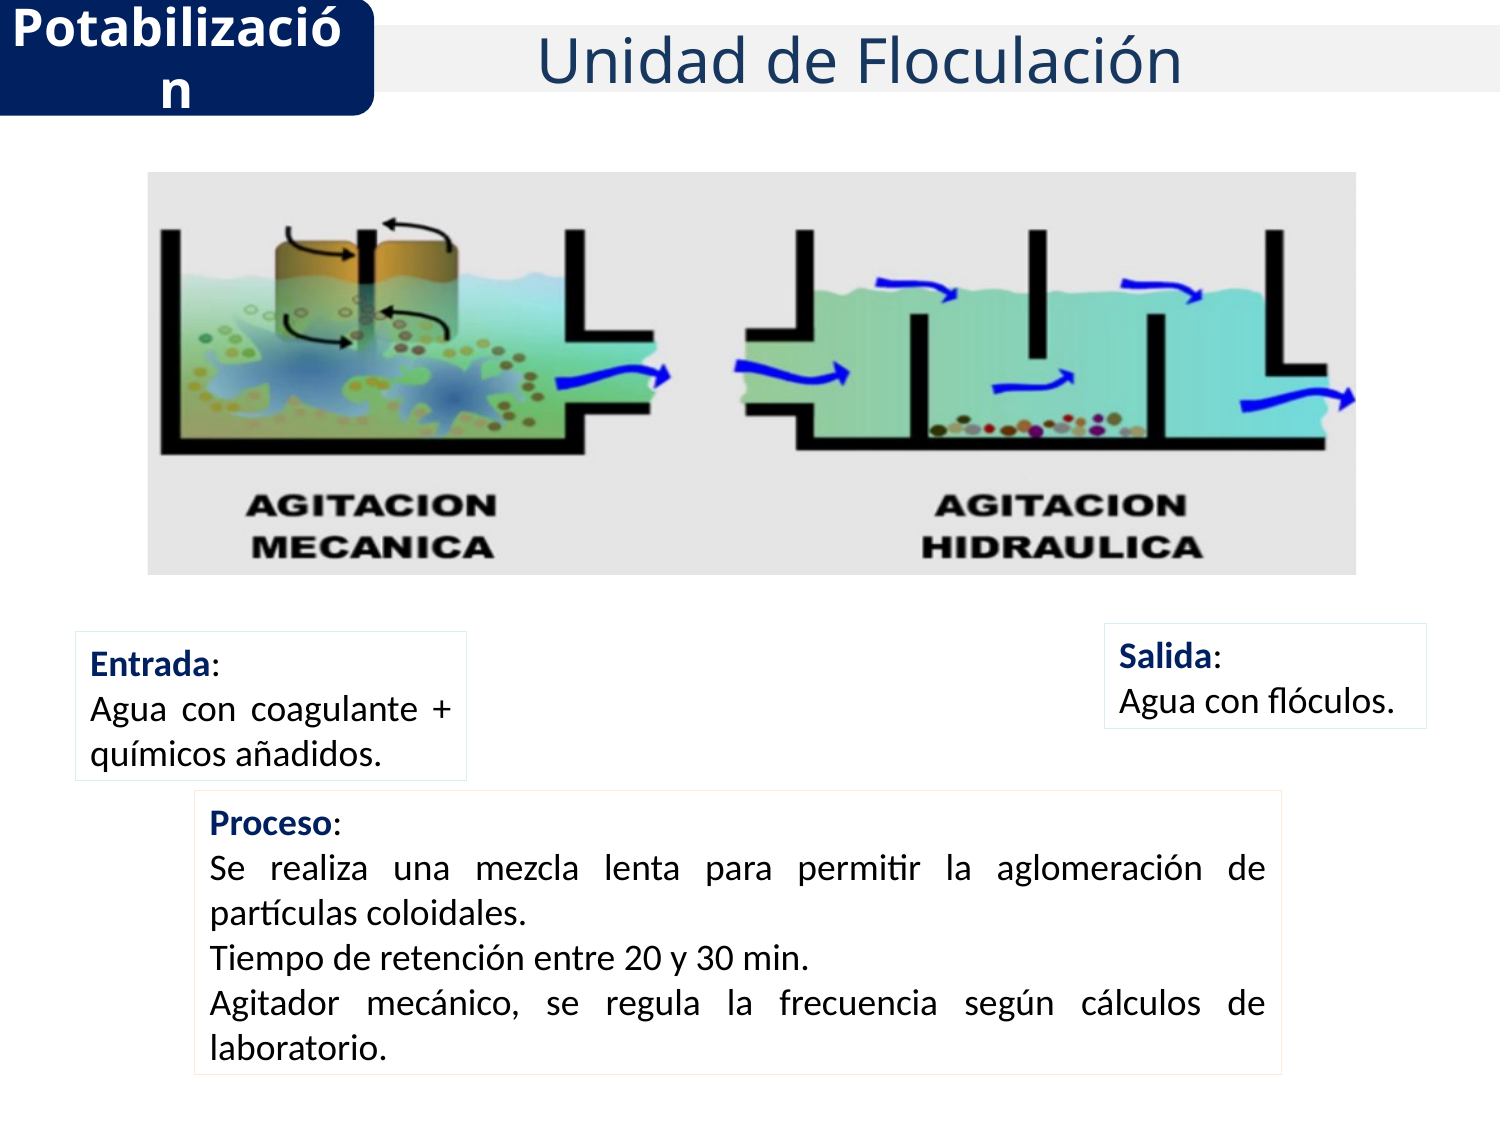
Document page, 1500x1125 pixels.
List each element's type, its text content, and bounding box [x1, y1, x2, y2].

picture [147, 172, 1357, 575]
text_box Entrada: Agua con coagulante + químicos añadidos. [75, 631, 467, 781]
text_box Potabilización [0, 0, 375, 116]
text_box Unidad de Floculación [375, 25, 1500, 92]
text_box Proceso: Se realiza una mezcla lenta para permitir la aglomeración de partículas coloidales. Tiempo de retención entre 20 y 30 min. Agitador mecánico, se regula la frecuencia según cálculos de laboratorio. [194, 790, 1282, 1075]
text_box Salida: Agua con flóculos. [1104, 623, 1427, 729]
